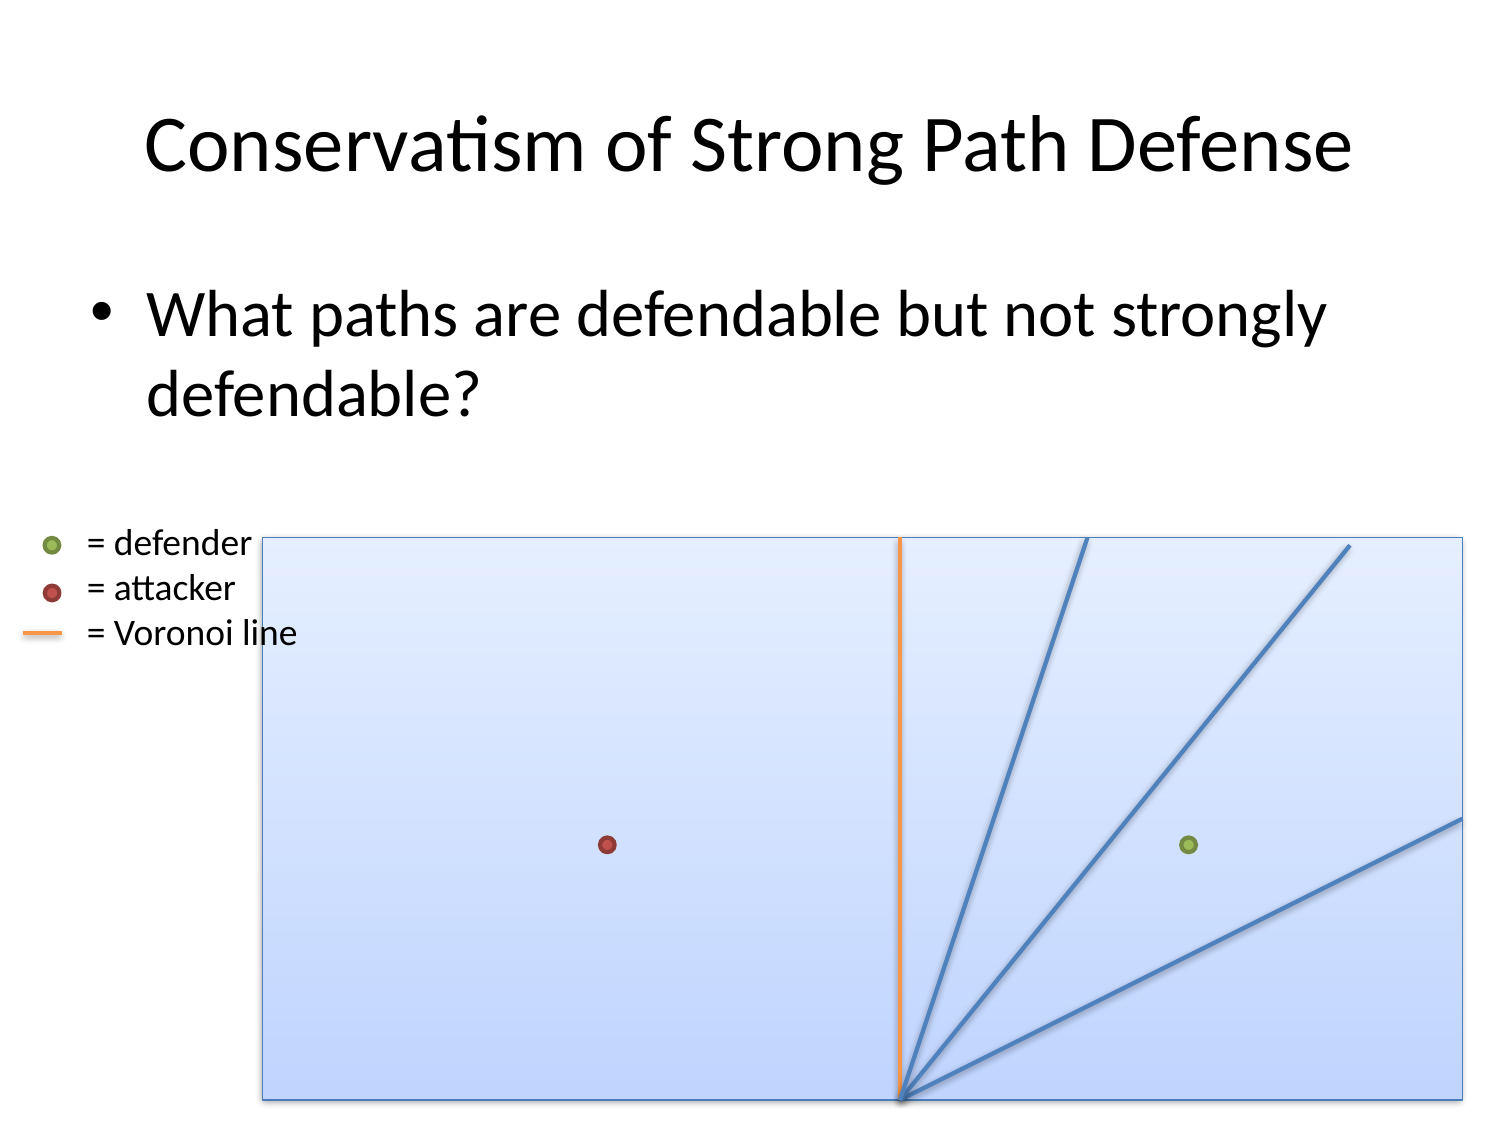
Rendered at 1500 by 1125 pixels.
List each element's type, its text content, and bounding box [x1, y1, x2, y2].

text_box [22, 510, 321, 663]
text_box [262, 537, 897, 1101]
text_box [899, 537, 1088, 1101]
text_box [1091, 545, 1351, 1101]
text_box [1354, 818, 1463, 1101]
title Conservatism of Strong Path Defense [75, 45, 1425, 233]
list What paths are defendable but not strongly defendable? [75, 262, 1425, 475]
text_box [1088, 537, 1463, 818]
